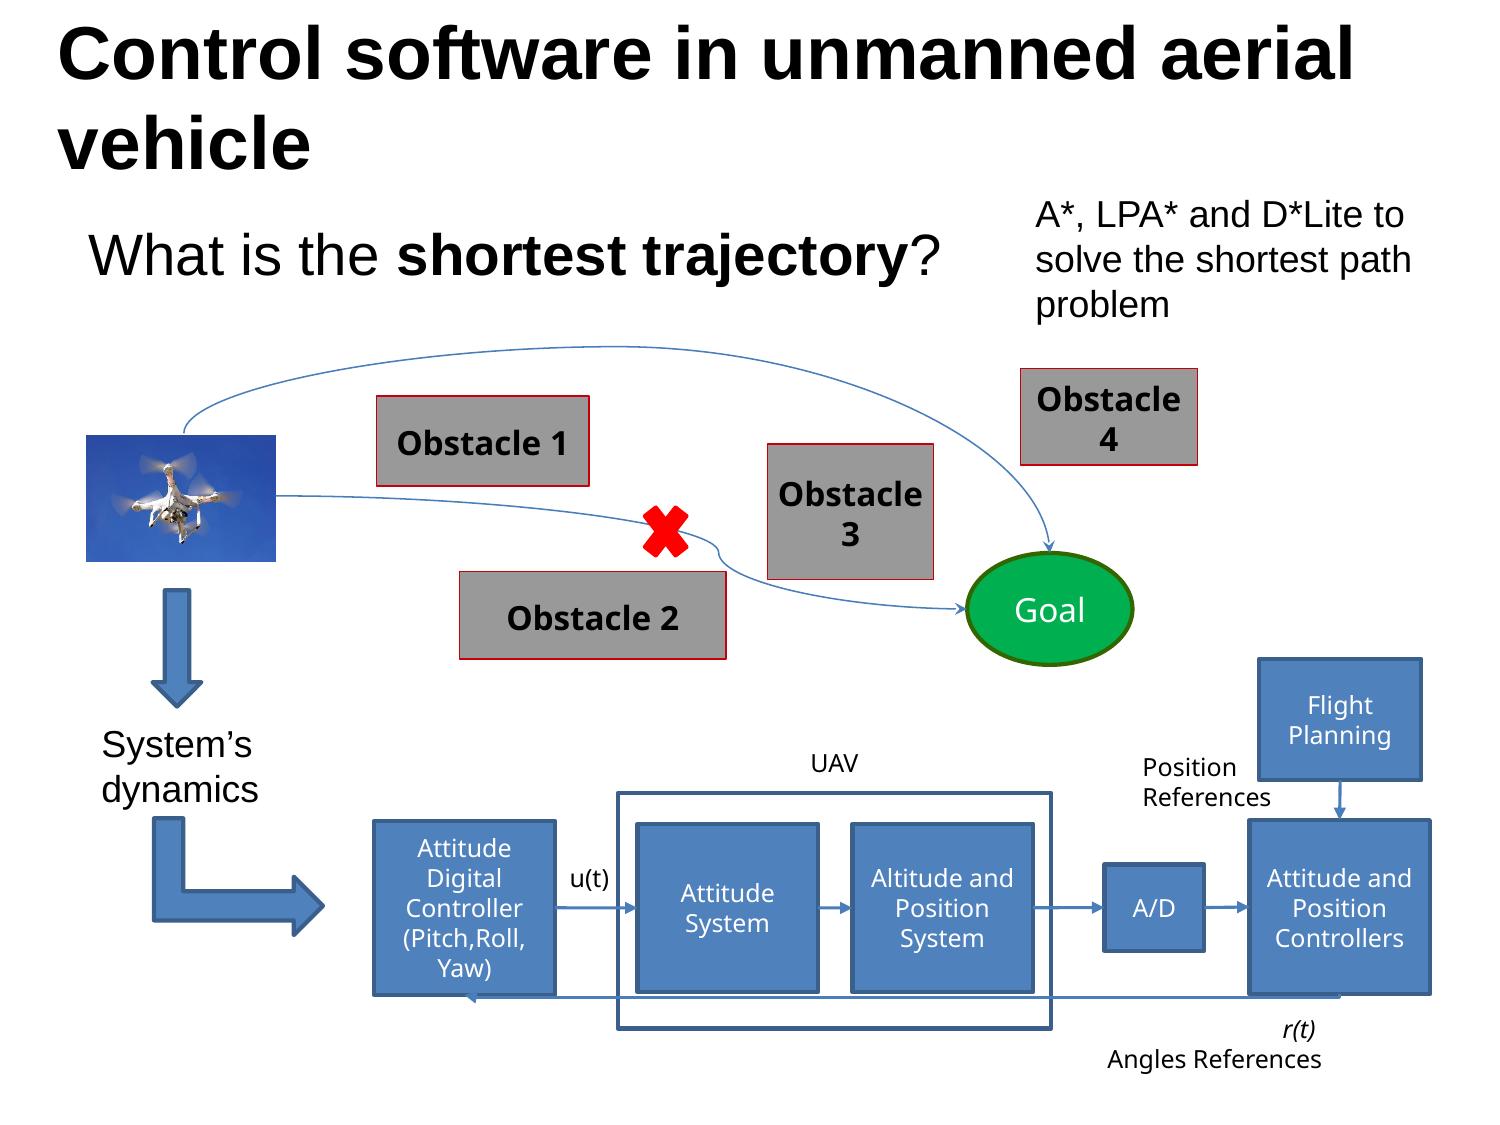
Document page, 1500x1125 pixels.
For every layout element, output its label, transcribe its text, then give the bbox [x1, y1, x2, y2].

text_box Obstacle 3 [767, 443, 934, 580]
text_box Obstacle 2 [459, 571, 727, 657]
text_box What is the shortest trajectory? [73, 209, 1020, 290]
text_box [183, 345, 1055, 554]
text_box Control software in unmanned aerial vehicle [42, 0, 1500, 189]
text_box A*, LPA* and D*Lite to solve the shortest path problem [1020, 182, 1465, 333]
text_box [150, 588, 204, 709]
text_box [282, 495, 649, 526]
text_box [954, 602, 968, 616]
text_box [151, 816, 326, 938]
text_box [678, 530, 956, 610]
text_box Goal [965, 550, 1135, 657]
text_box Obstacle 4 [1020, 368, 1198, 465]
text_box Obstacle 1 [376, 395, 590, 486]
text_box System’s dynamics [86, 712, 342, 817]
text_box [642, 505, 689, 558]
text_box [374, 659, 1431, 1083]
picture [86, 435, 276, 563]
